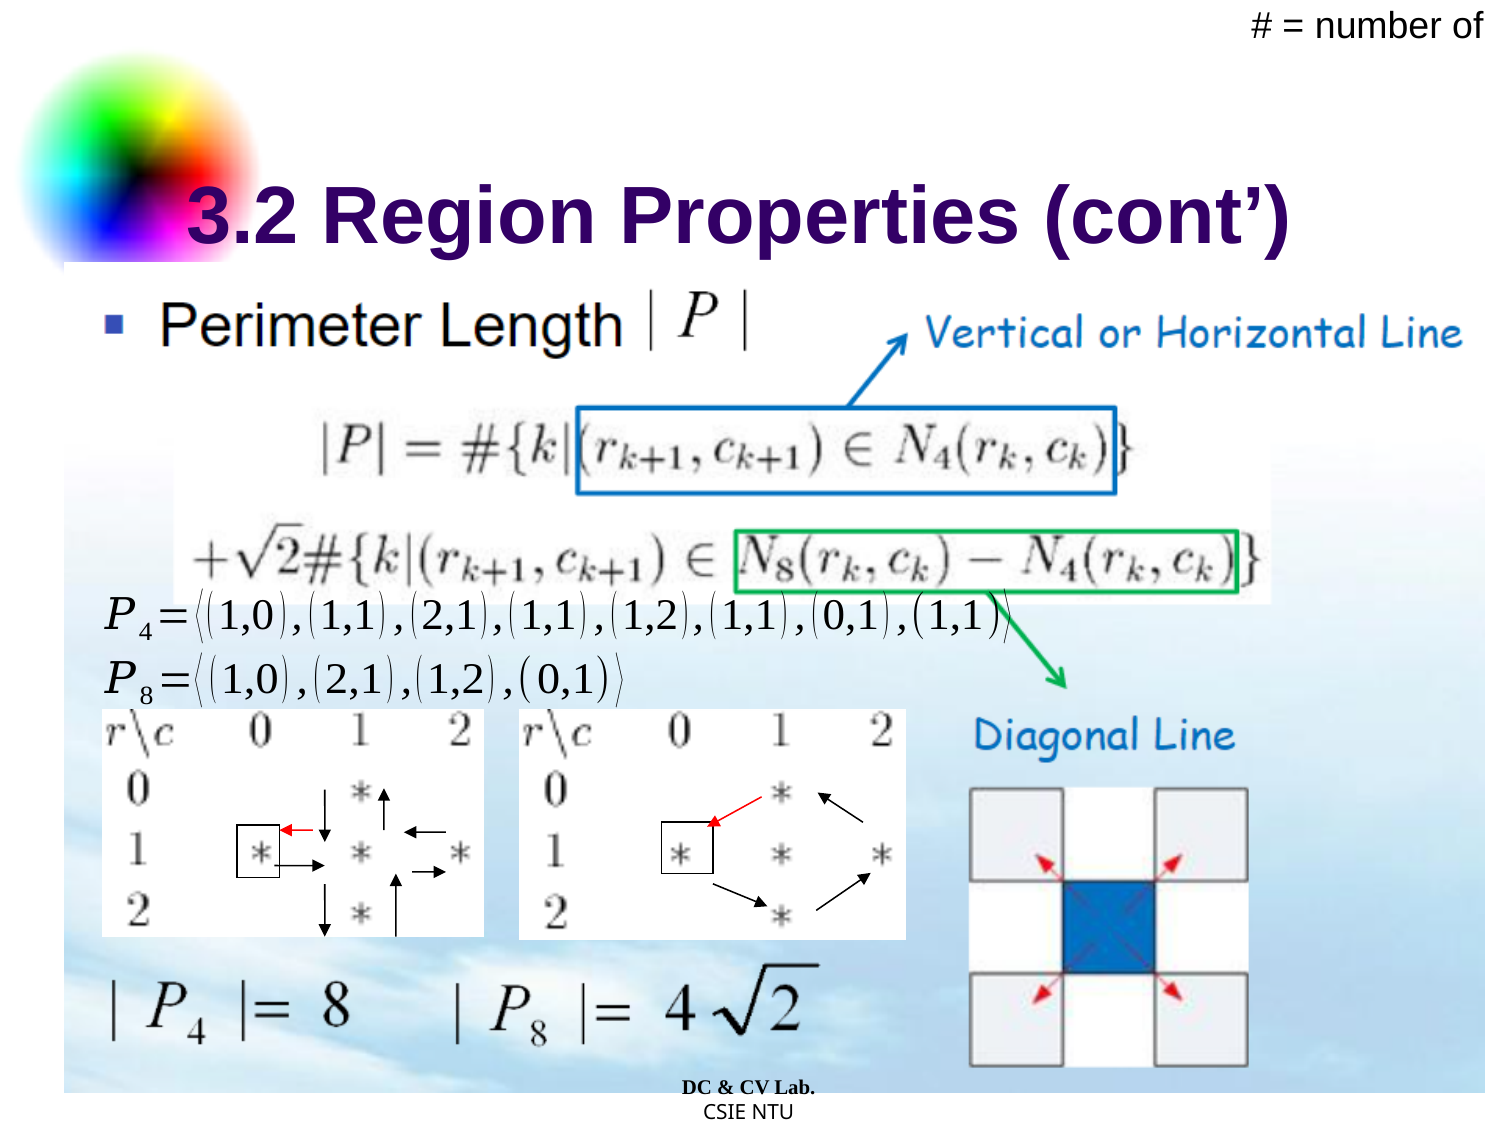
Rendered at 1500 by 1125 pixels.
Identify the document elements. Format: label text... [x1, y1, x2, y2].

footer DC & CV Lab. CSIE NTU [511, 1093, 987, 1125]
text_box # = number of [1236, 0, 1499, 54]
title 3.2 Region Properties (cont’) [171, 54, 1500, 268]
slide_number 14 [1059, 1093, 1397, 1103]
picture [0, 42, 1485, 1093]
